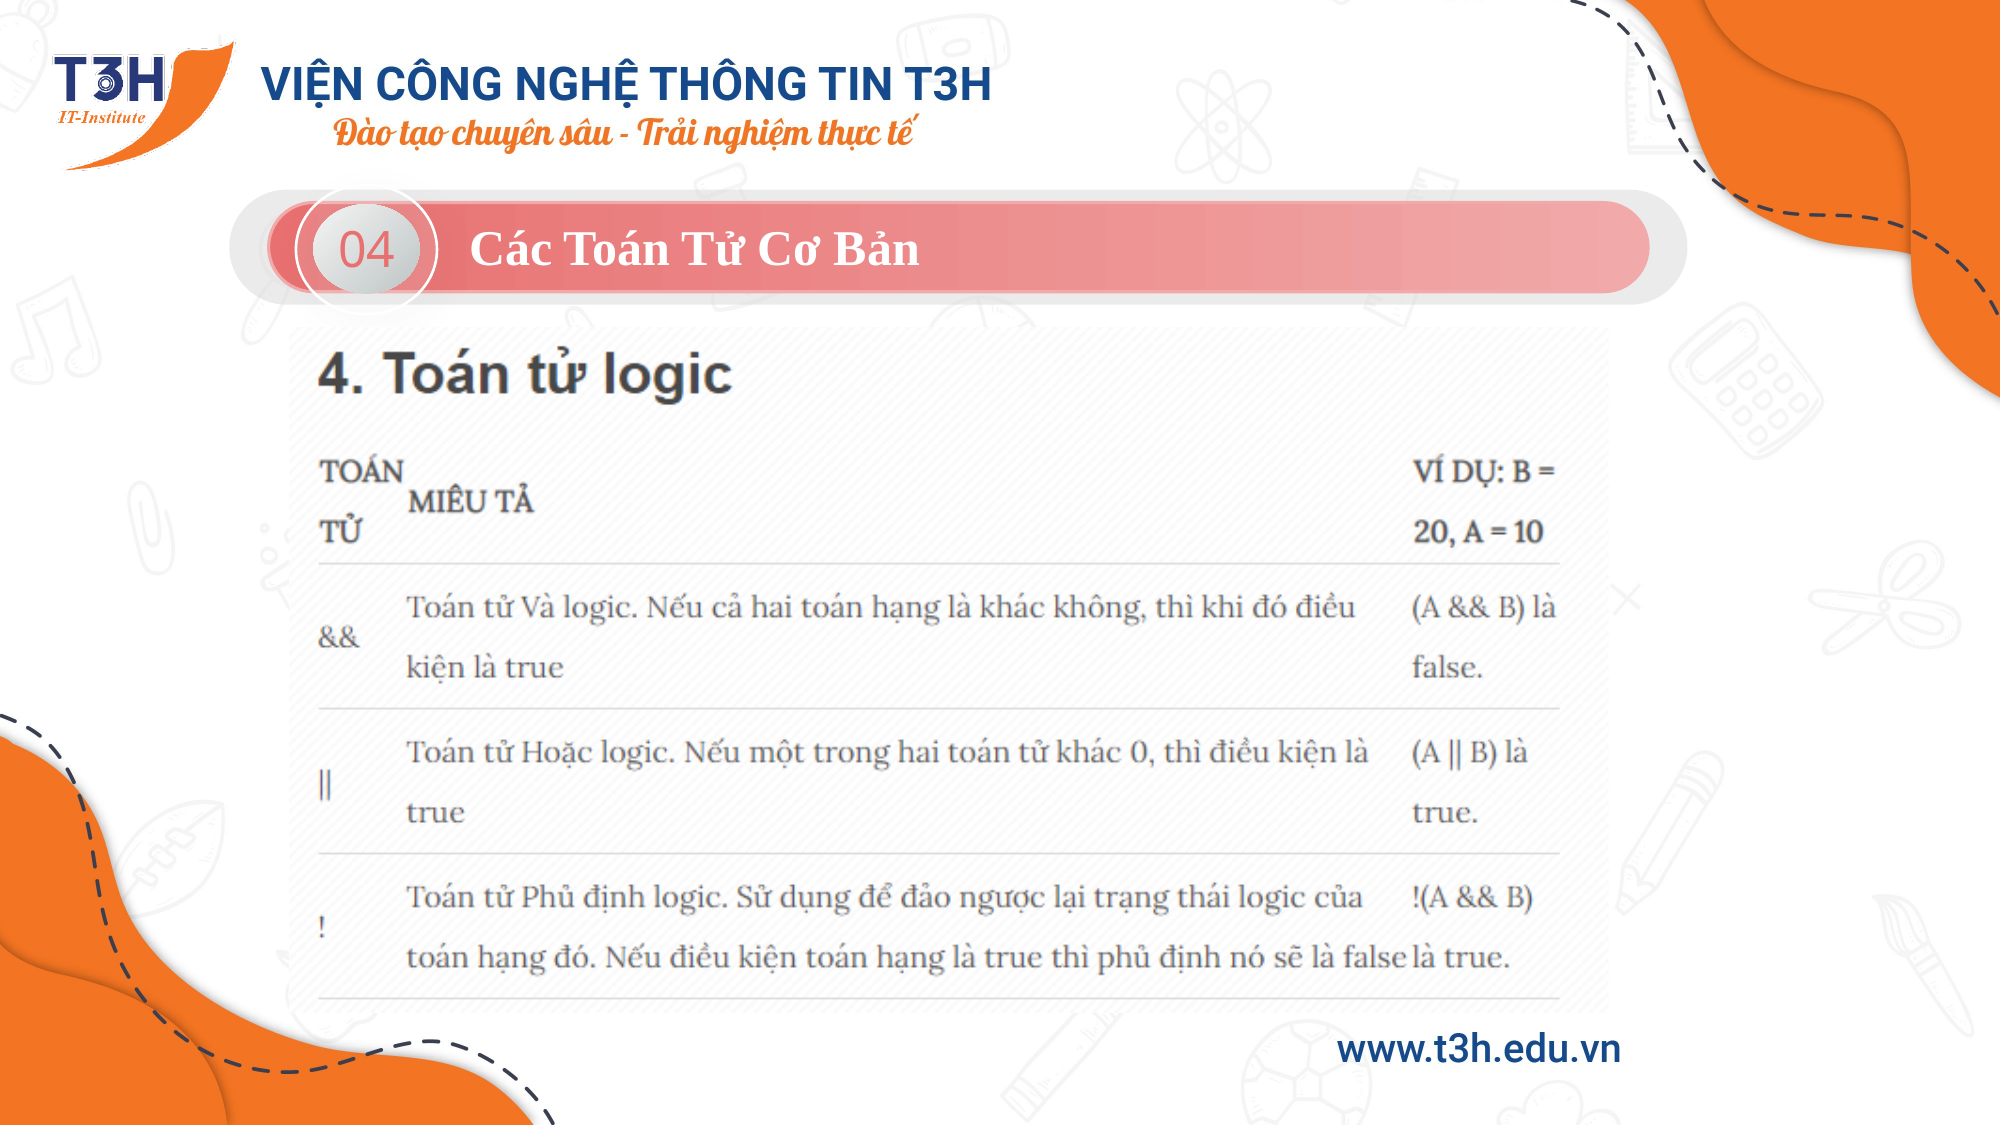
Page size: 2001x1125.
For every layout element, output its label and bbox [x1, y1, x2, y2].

text_box [229, 189, 295, 305]
text_box [437, 189, 1688, 305]
picture [0, 0, 2000, 1125]
text_box [295, 184, 437, 315]
